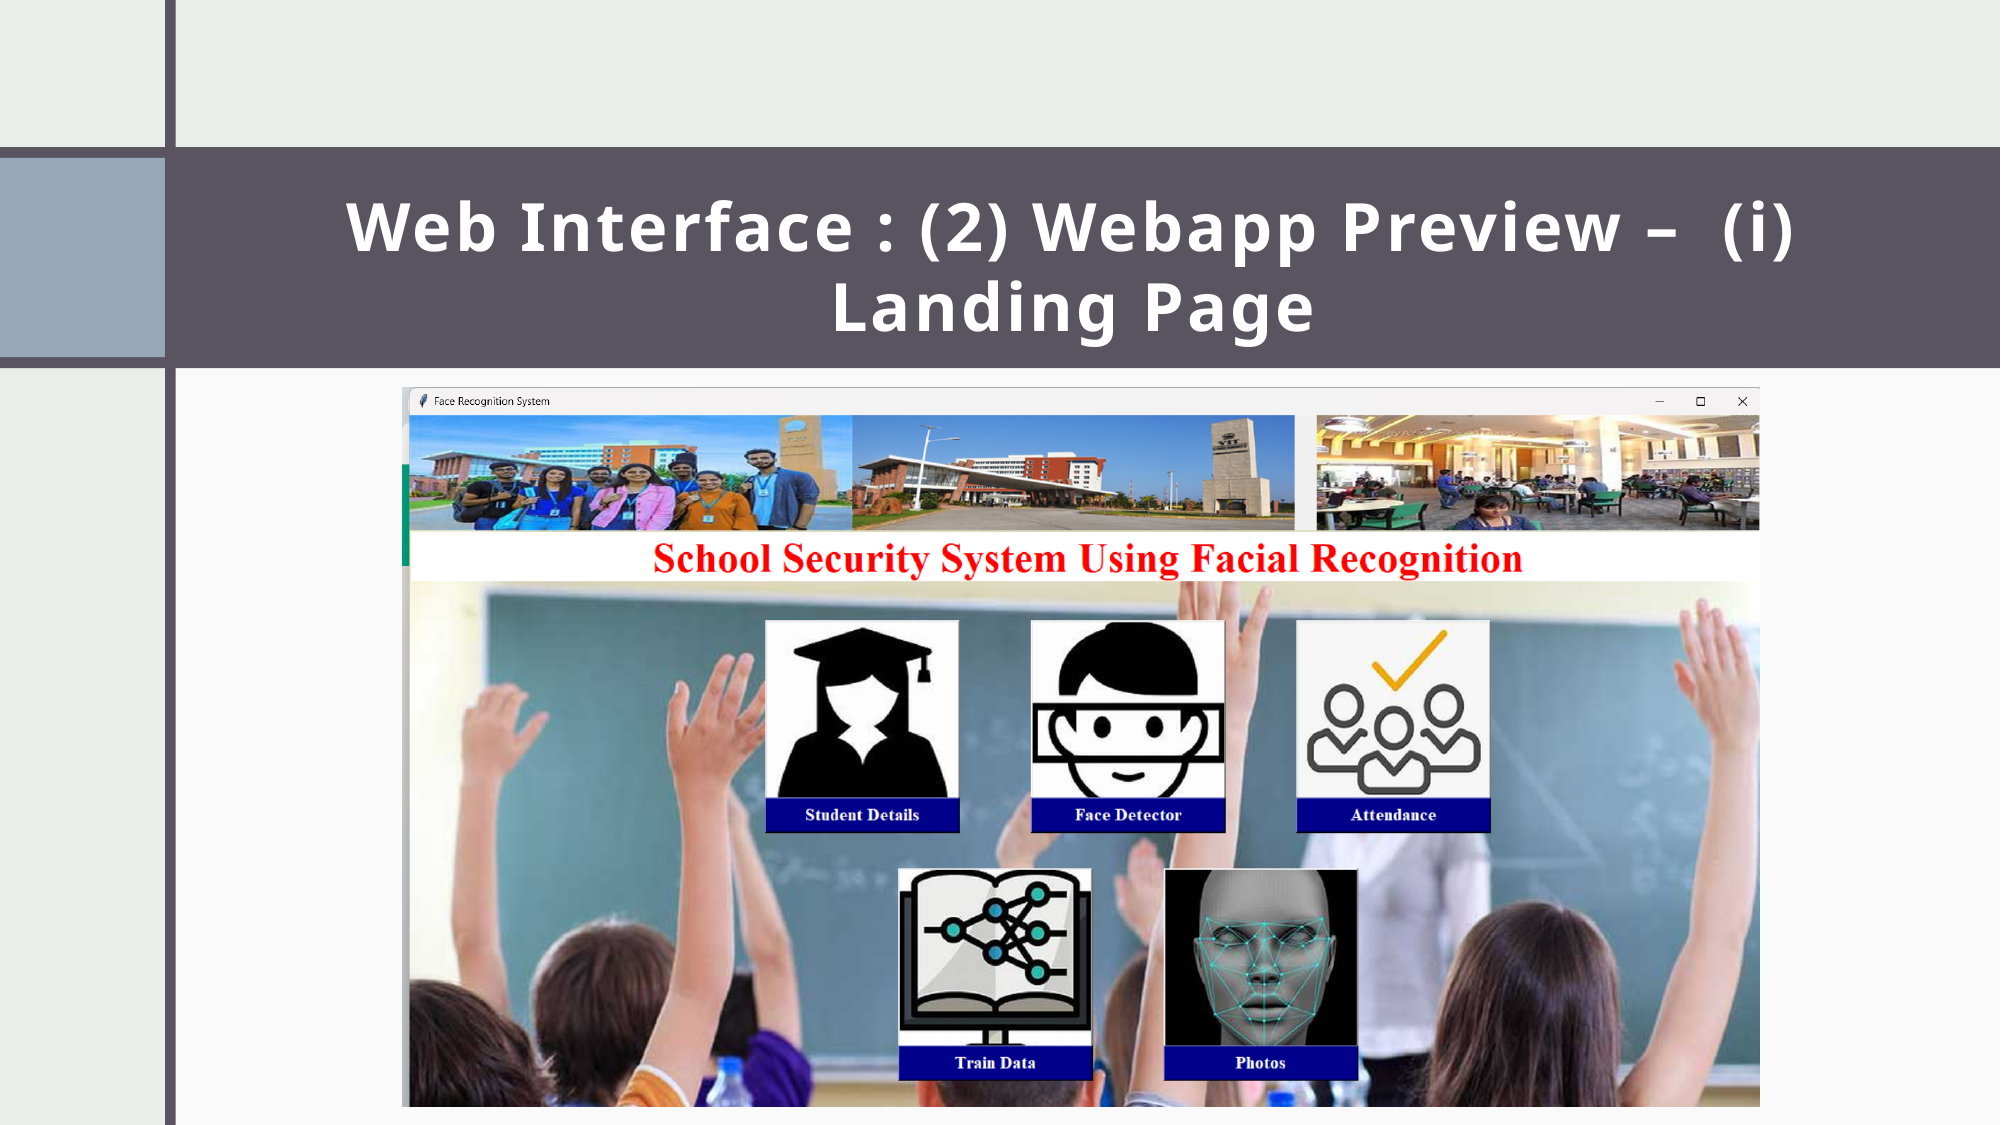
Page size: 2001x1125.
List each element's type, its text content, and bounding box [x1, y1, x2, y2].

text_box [402, 387, 1760, 1107]
title Web Interface : (2) Webapp Preview – (i) Landing Page [251, 157, 1895, 358]
